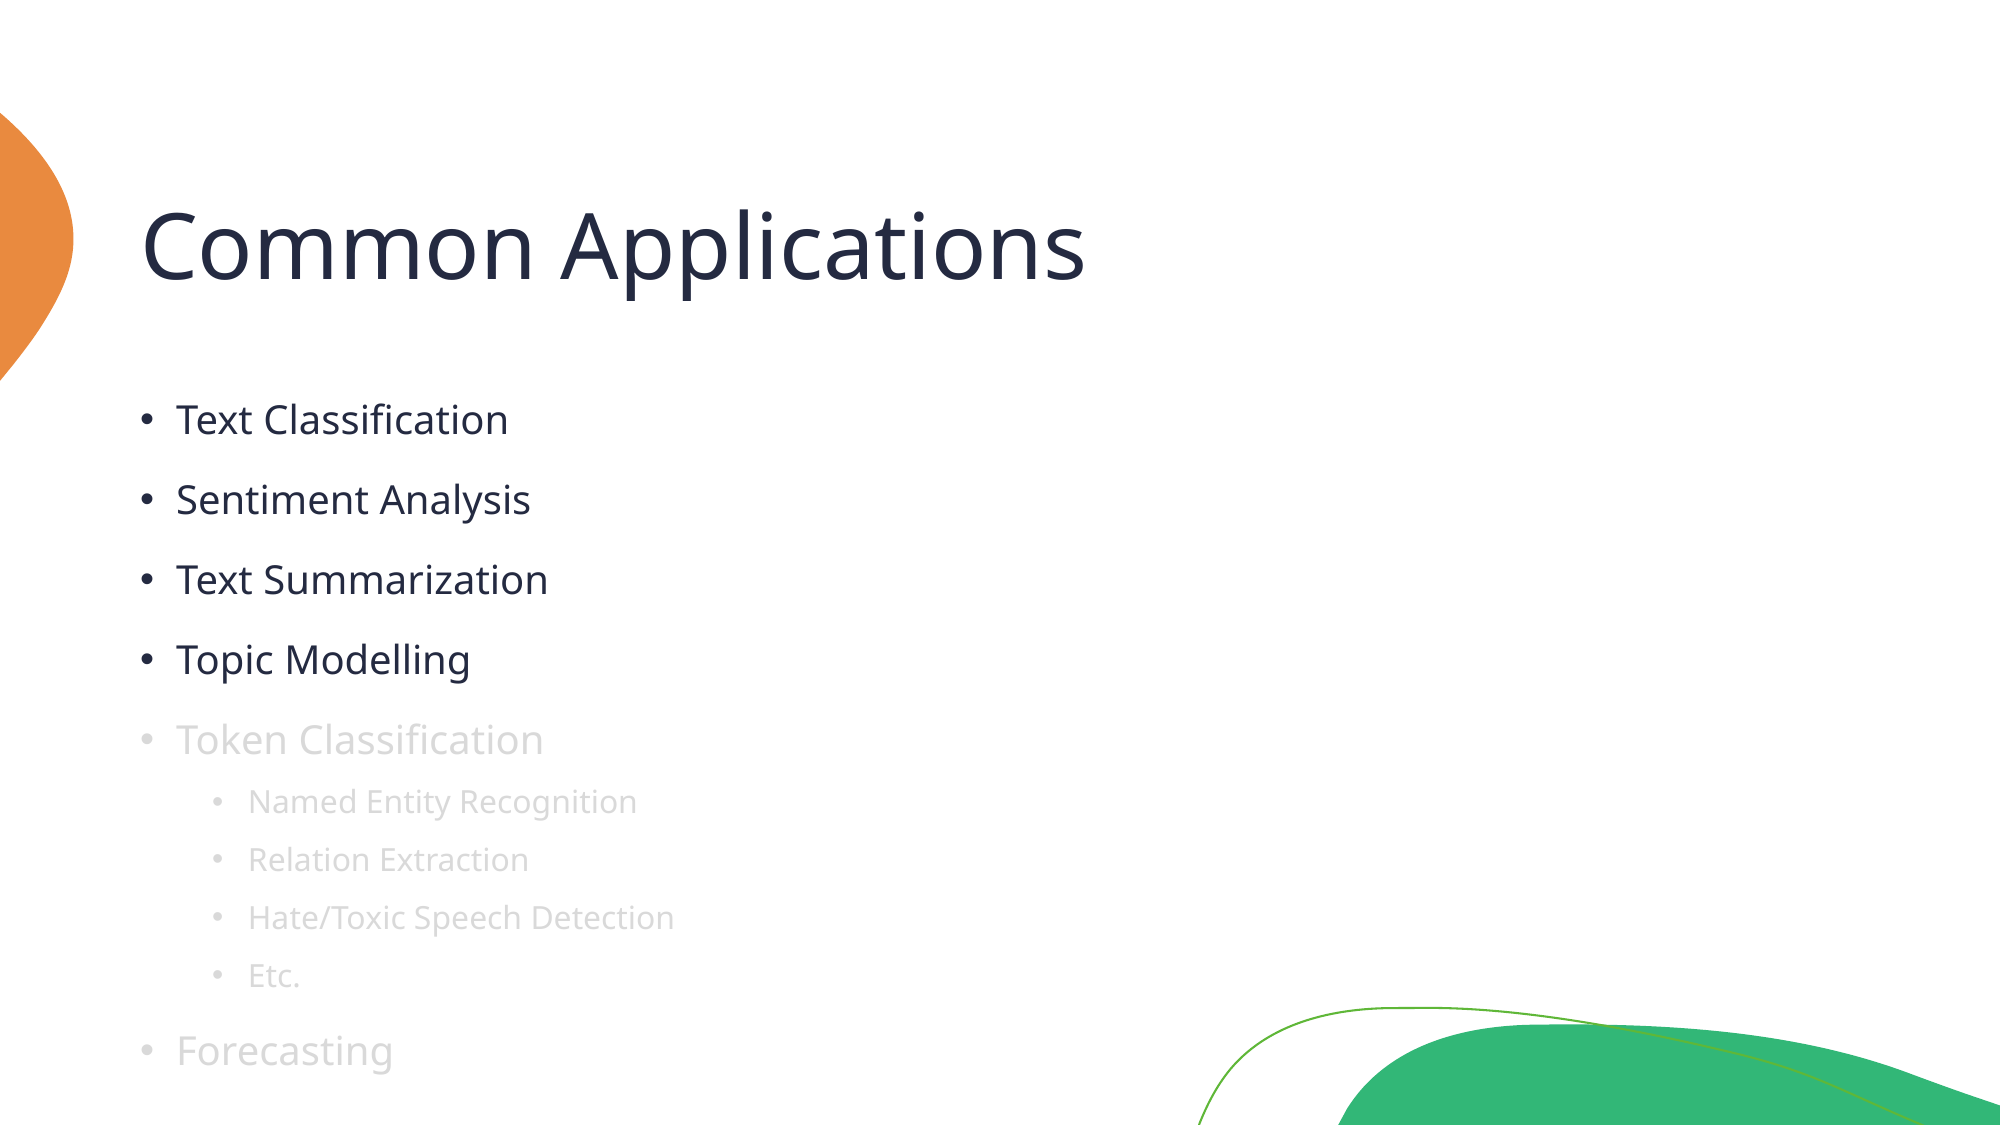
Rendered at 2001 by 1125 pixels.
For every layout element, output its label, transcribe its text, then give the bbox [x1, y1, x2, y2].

list Text Classification Sentiment Analysis Text Summarization Topic Modelling Token Classification Named Entity Recognition Relation Extraction Hate/Toxic Speech Detection Etc. Forecasting [125, 375, 1875, 1082]
title Common Applications [125, 125, 1875, 375]
